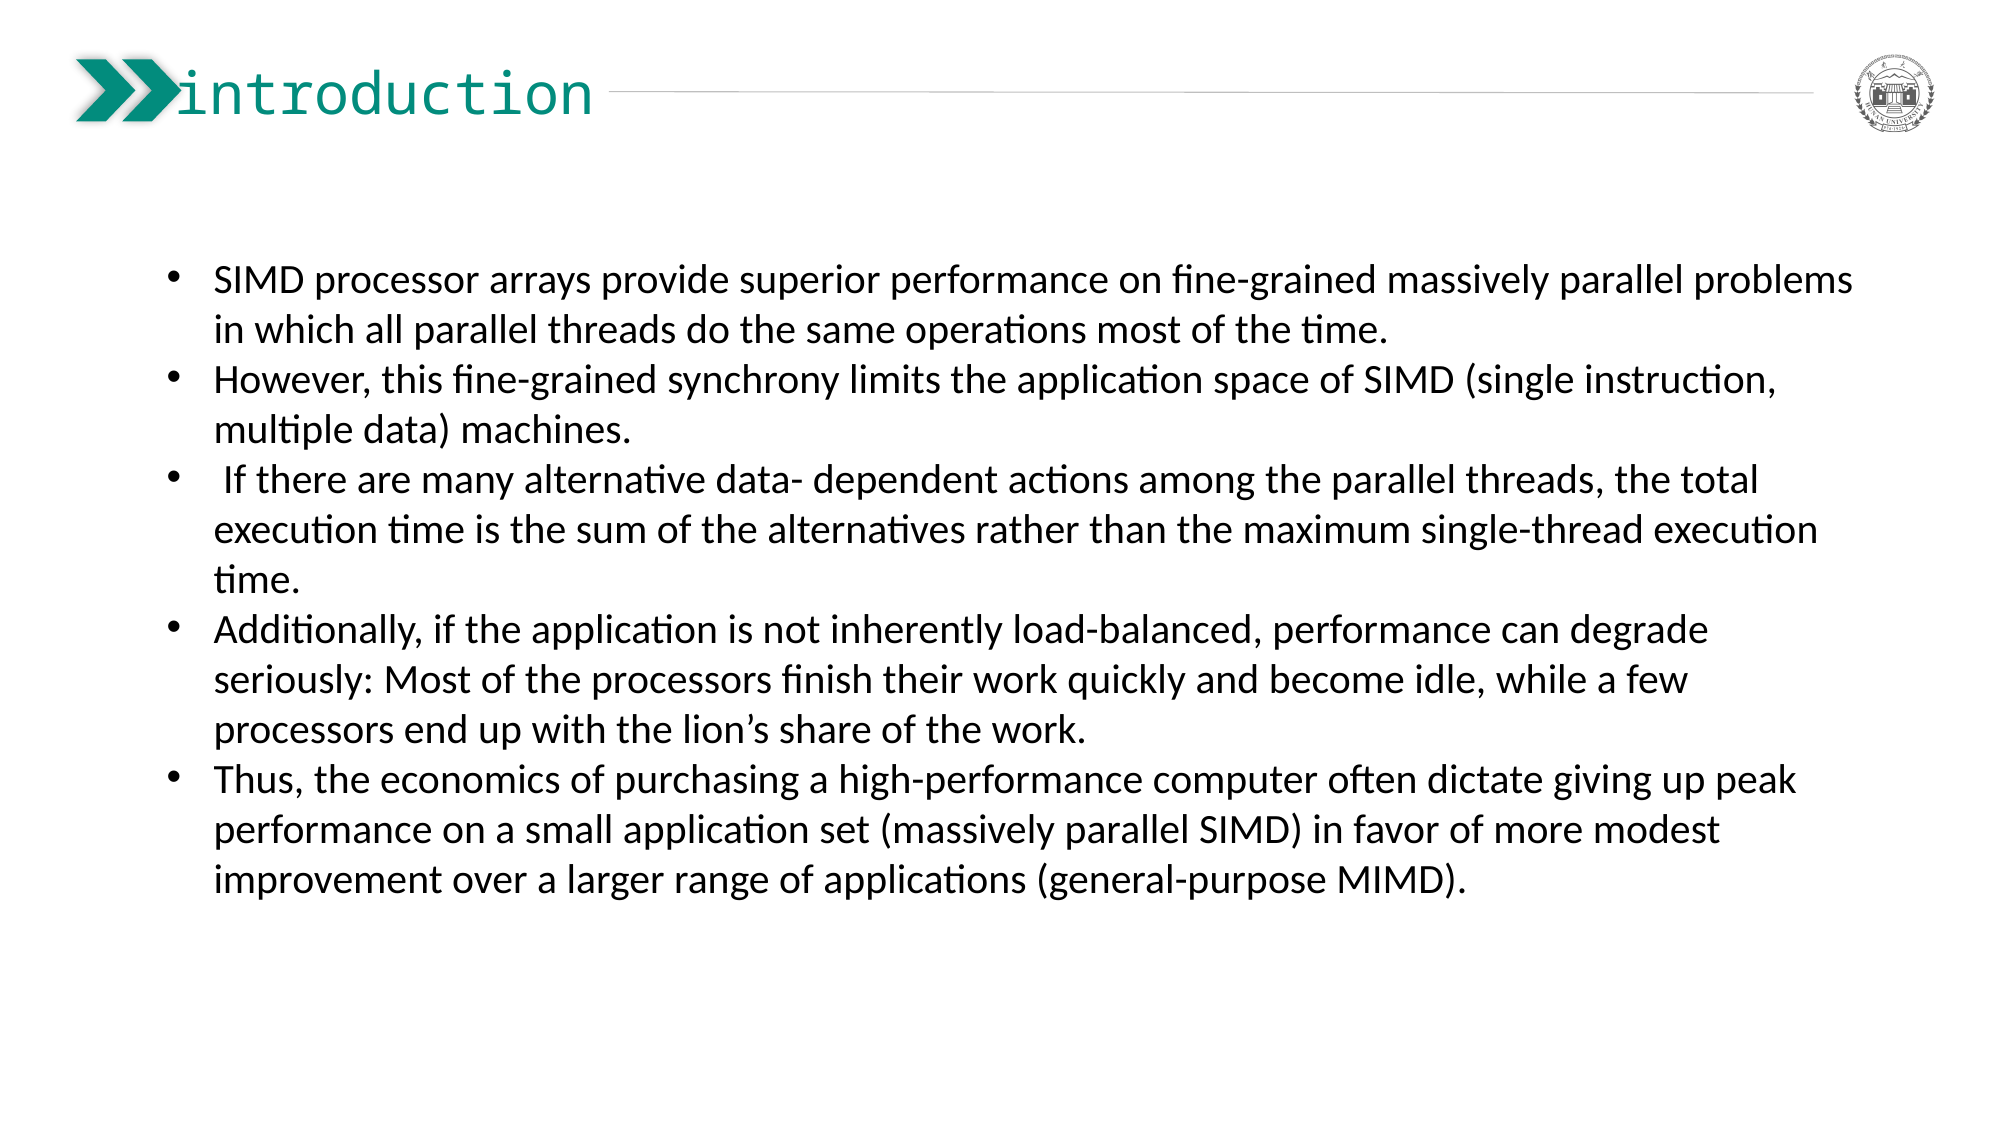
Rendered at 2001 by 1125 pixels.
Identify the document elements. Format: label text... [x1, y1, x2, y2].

text_box introduction [159, 49, 609, 134]
text_box SIMD processor arrays provide superior performance on fine-grained massively parallel problems in which all parallel threads do the same operations most of the time. However, this fine-grained synchrony limits the application space of SIMD (single instruction, multiple data) machines. If there are many alternative data- dependent actions among the parallel threads, the total execution time is the sum of the alternatives rather than the maximum single-thread execution time. Additionally, if the application is not inherently load-balanced, performance can degrade seriously: Most of the processors finish their work quickly and become idle, while a few processors end up with the lion’s share of the work. Thus, the economics of purchasing a high-performance computer often dictate giving up peak performance on a small application set (massively parallel SIMD) in favor of more modest improvement over a larger range of applications (general-purpose MIMD). [151, 244, 1875, 909]
text_box [119, 58, 159, 123]
picture [1849, 49, 1941, 138]
text_box [73, 58, 137, 123]
